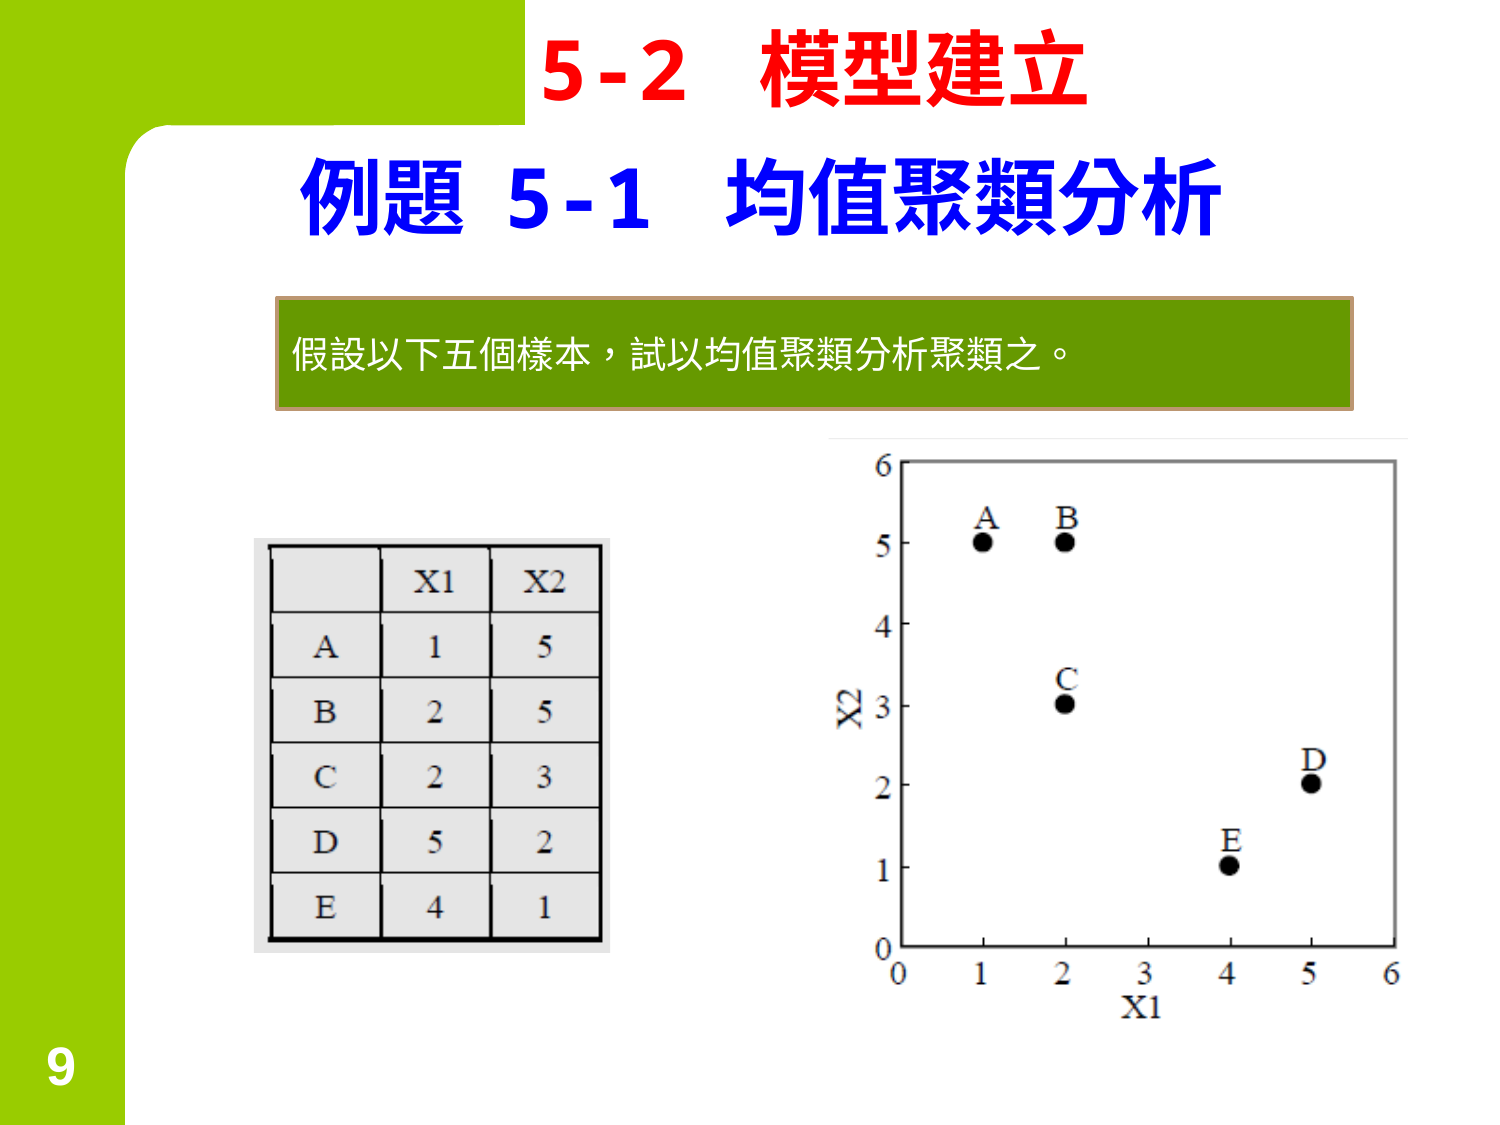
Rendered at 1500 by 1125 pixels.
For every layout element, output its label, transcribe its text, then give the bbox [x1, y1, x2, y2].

slide_number 9 [13, 1023, 111, 1105]
text_box 例題 5-1 均值聚類分析 [76, 157, 1448, 253]
text_box 5-2 模型建立 [129, 29, 1500, 125]
picture [828, 438, 1409, 1025]
text_box 假設以下五個樣本，試以均值聚類分析聚類之。 [275, 296, 1354, 411]
picture [253, 538, 611, 953]
